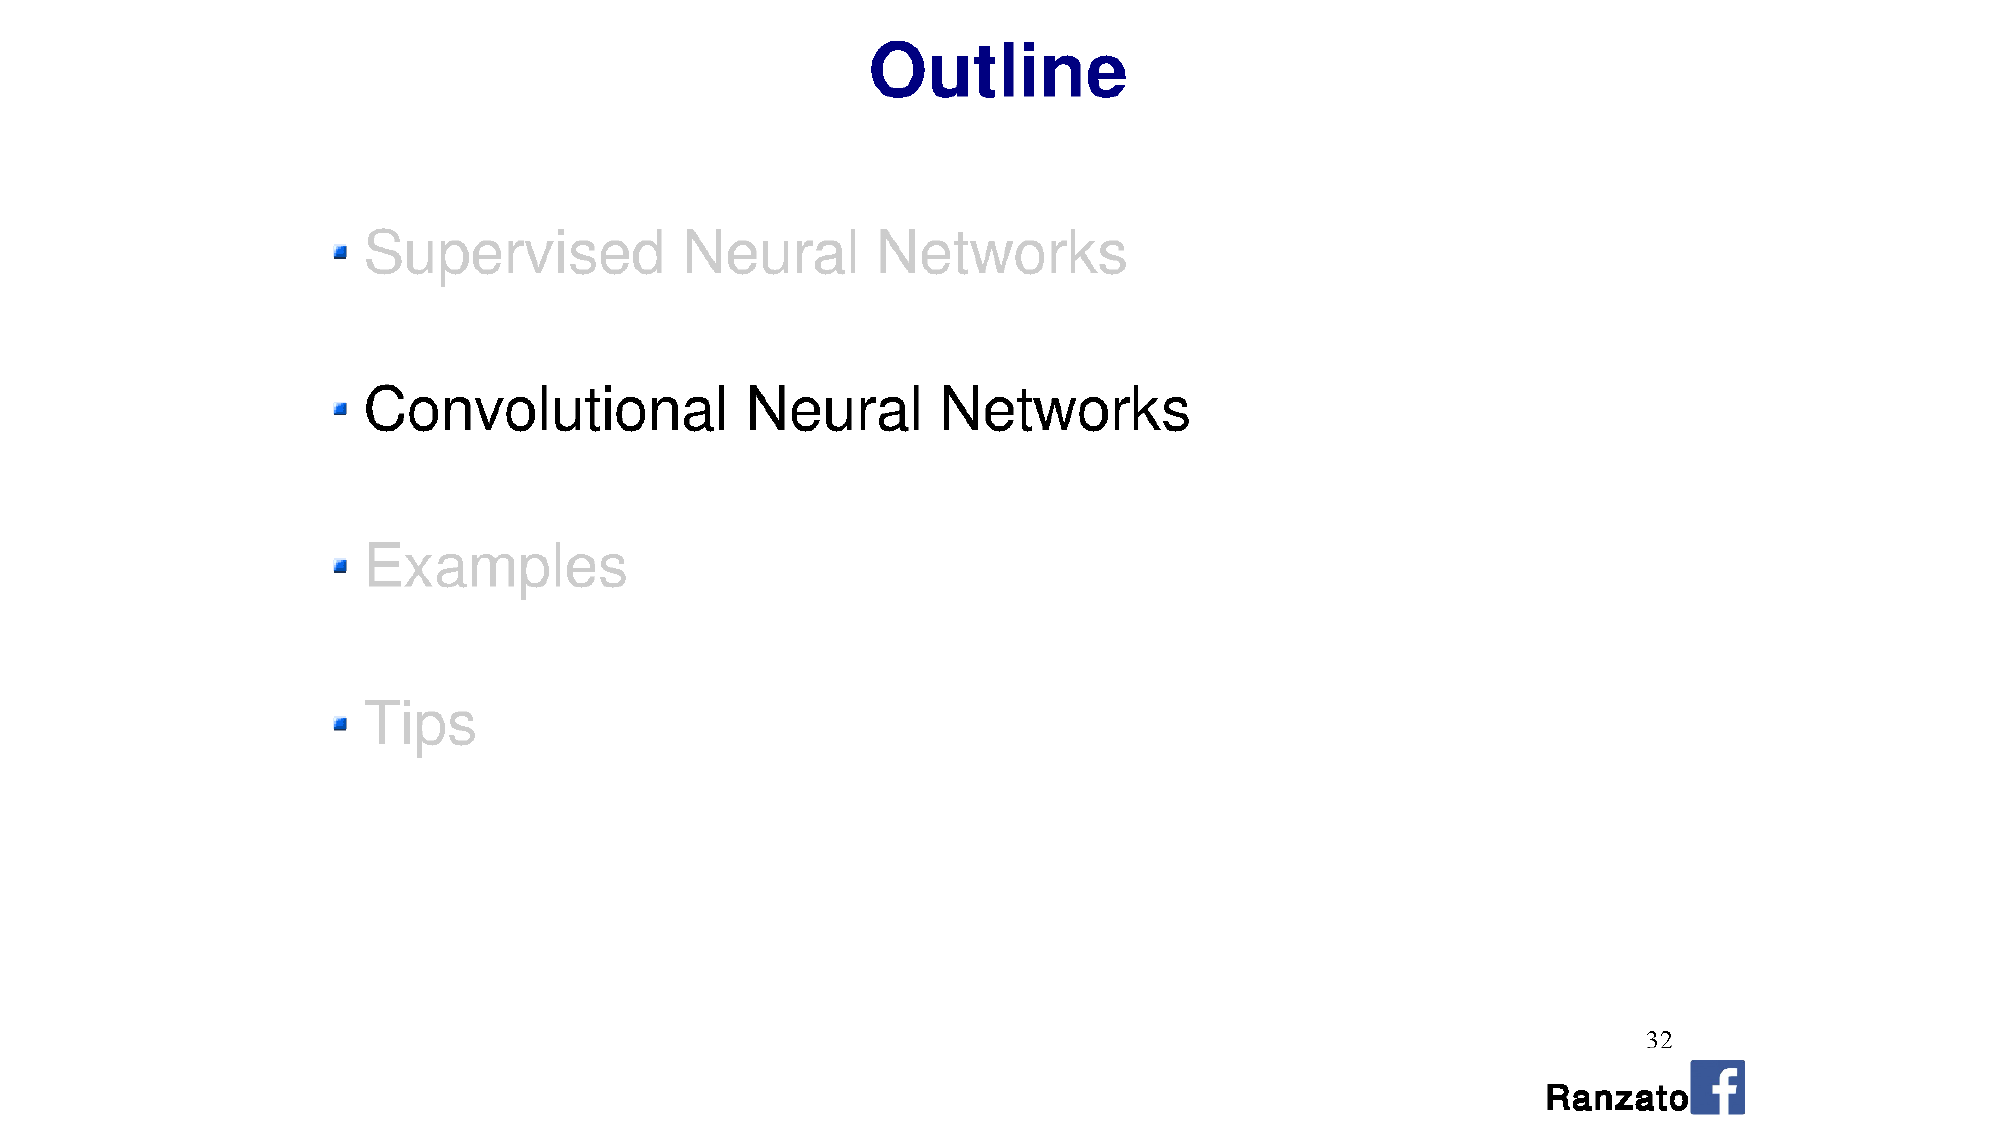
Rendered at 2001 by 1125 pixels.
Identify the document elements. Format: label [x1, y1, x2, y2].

picture [251, 1, 1749, 1125]
